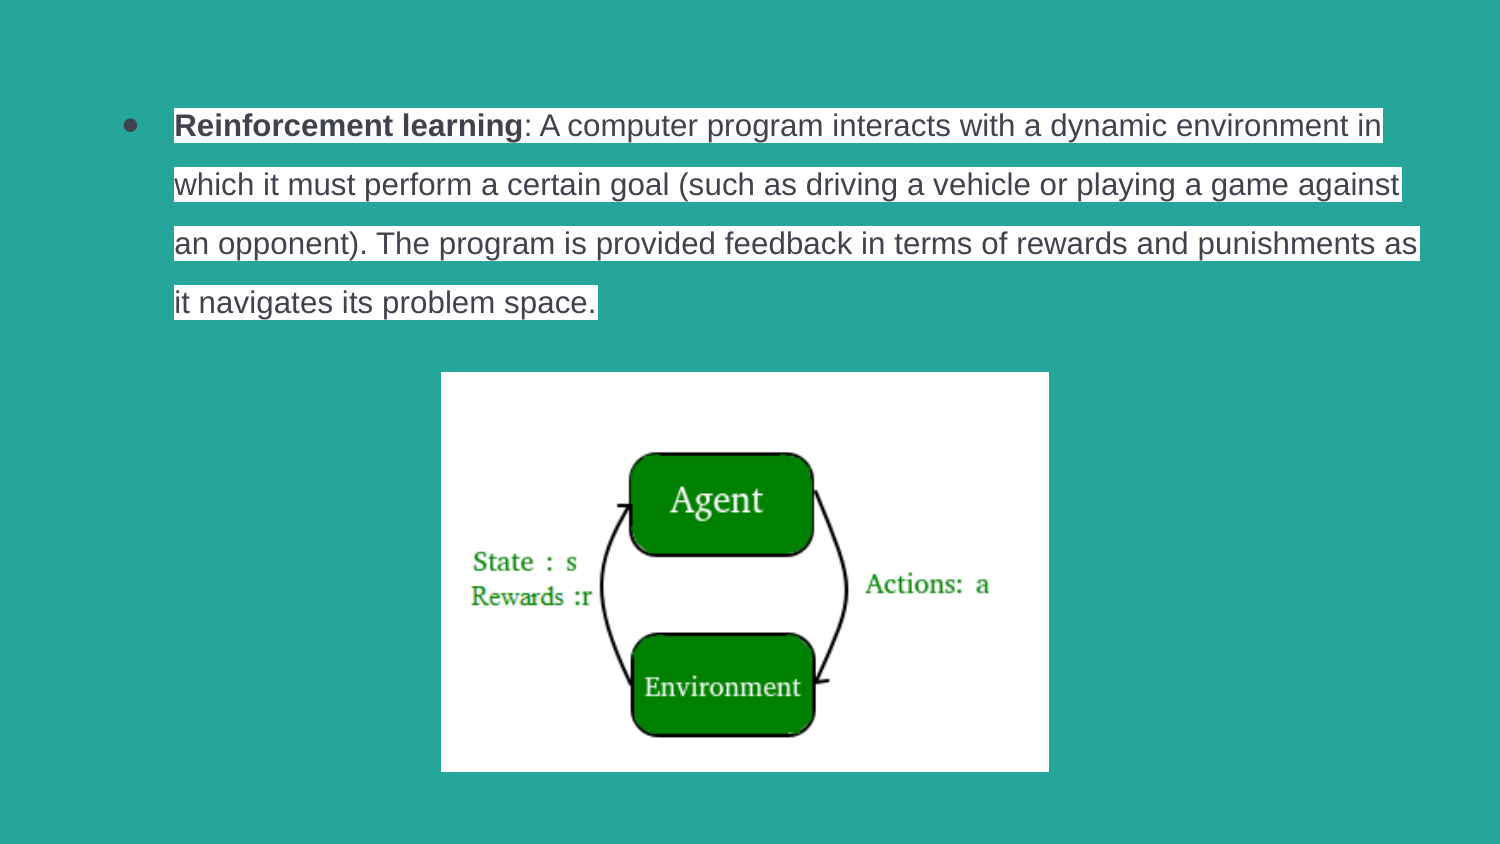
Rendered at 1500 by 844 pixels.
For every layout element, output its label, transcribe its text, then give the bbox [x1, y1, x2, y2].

picture [441, 372, 1050, 772]
title Reinforcement learning: A computer program interacts with a dynamic environment in which it must perform a certain goal (such as driving a vehicle or playing a game against an opponent). The program is provided feedback in terms of rewards and punishments as it navigates its problem space. [46, 28, 1444, 480]
